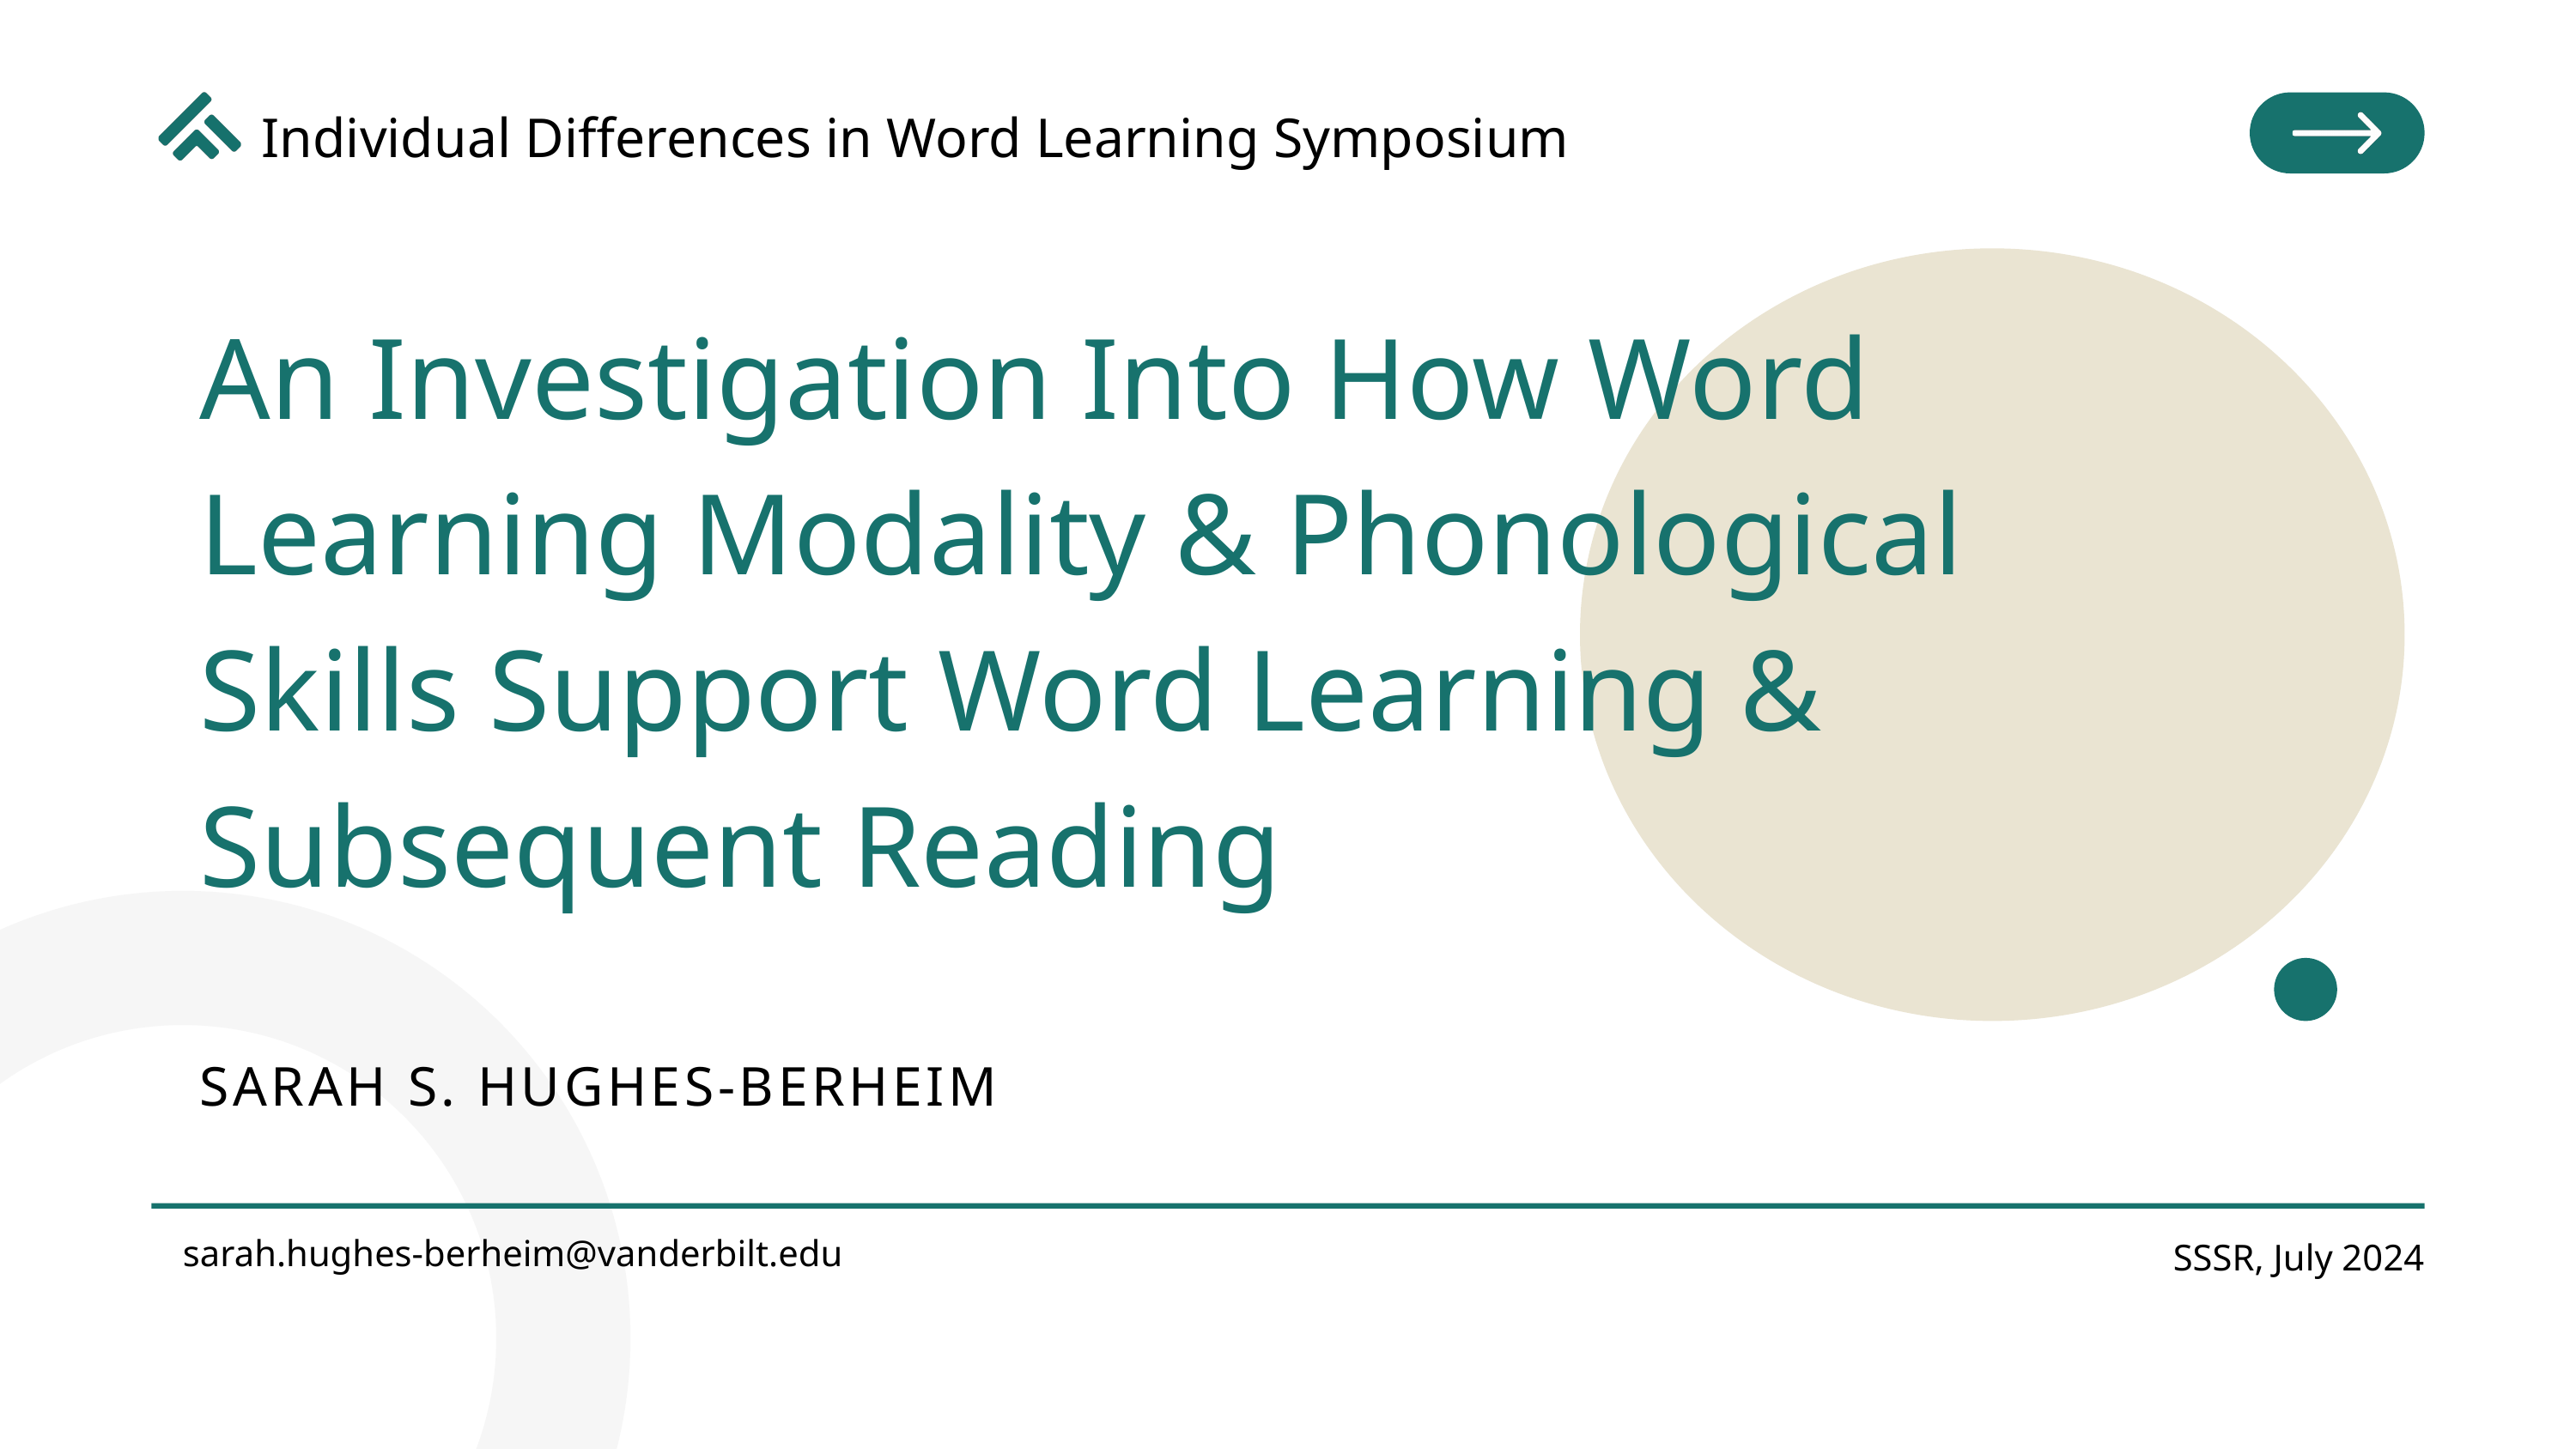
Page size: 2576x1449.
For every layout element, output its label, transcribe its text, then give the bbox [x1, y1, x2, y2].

text_box SSSR, July 2024 [2105, 1222, 2425, 1278]
text_box An Investigation Into How Word Learning Modality & Phonological Skills Support Word Learning & Subsequent Reading [199, 285, 1575, 909]
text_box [1579, 248, 2405, 1022]
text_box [2274, 957, 2338, 1022]
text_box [2249, 92, 2425, 174]
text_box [0, 957, 564, 1449]
text_box Individual Differences in Word Learning Symposium [261, 93, 1655, 169]
text_box SARAH S. HUGHES-BERHEIM [567, 1041, 1133, 1117]
text_box [158, 92, 241, 161]
text_box sarah.hughes-berheim@vanderbilt.edu [567, 1218, 945, 1274]
